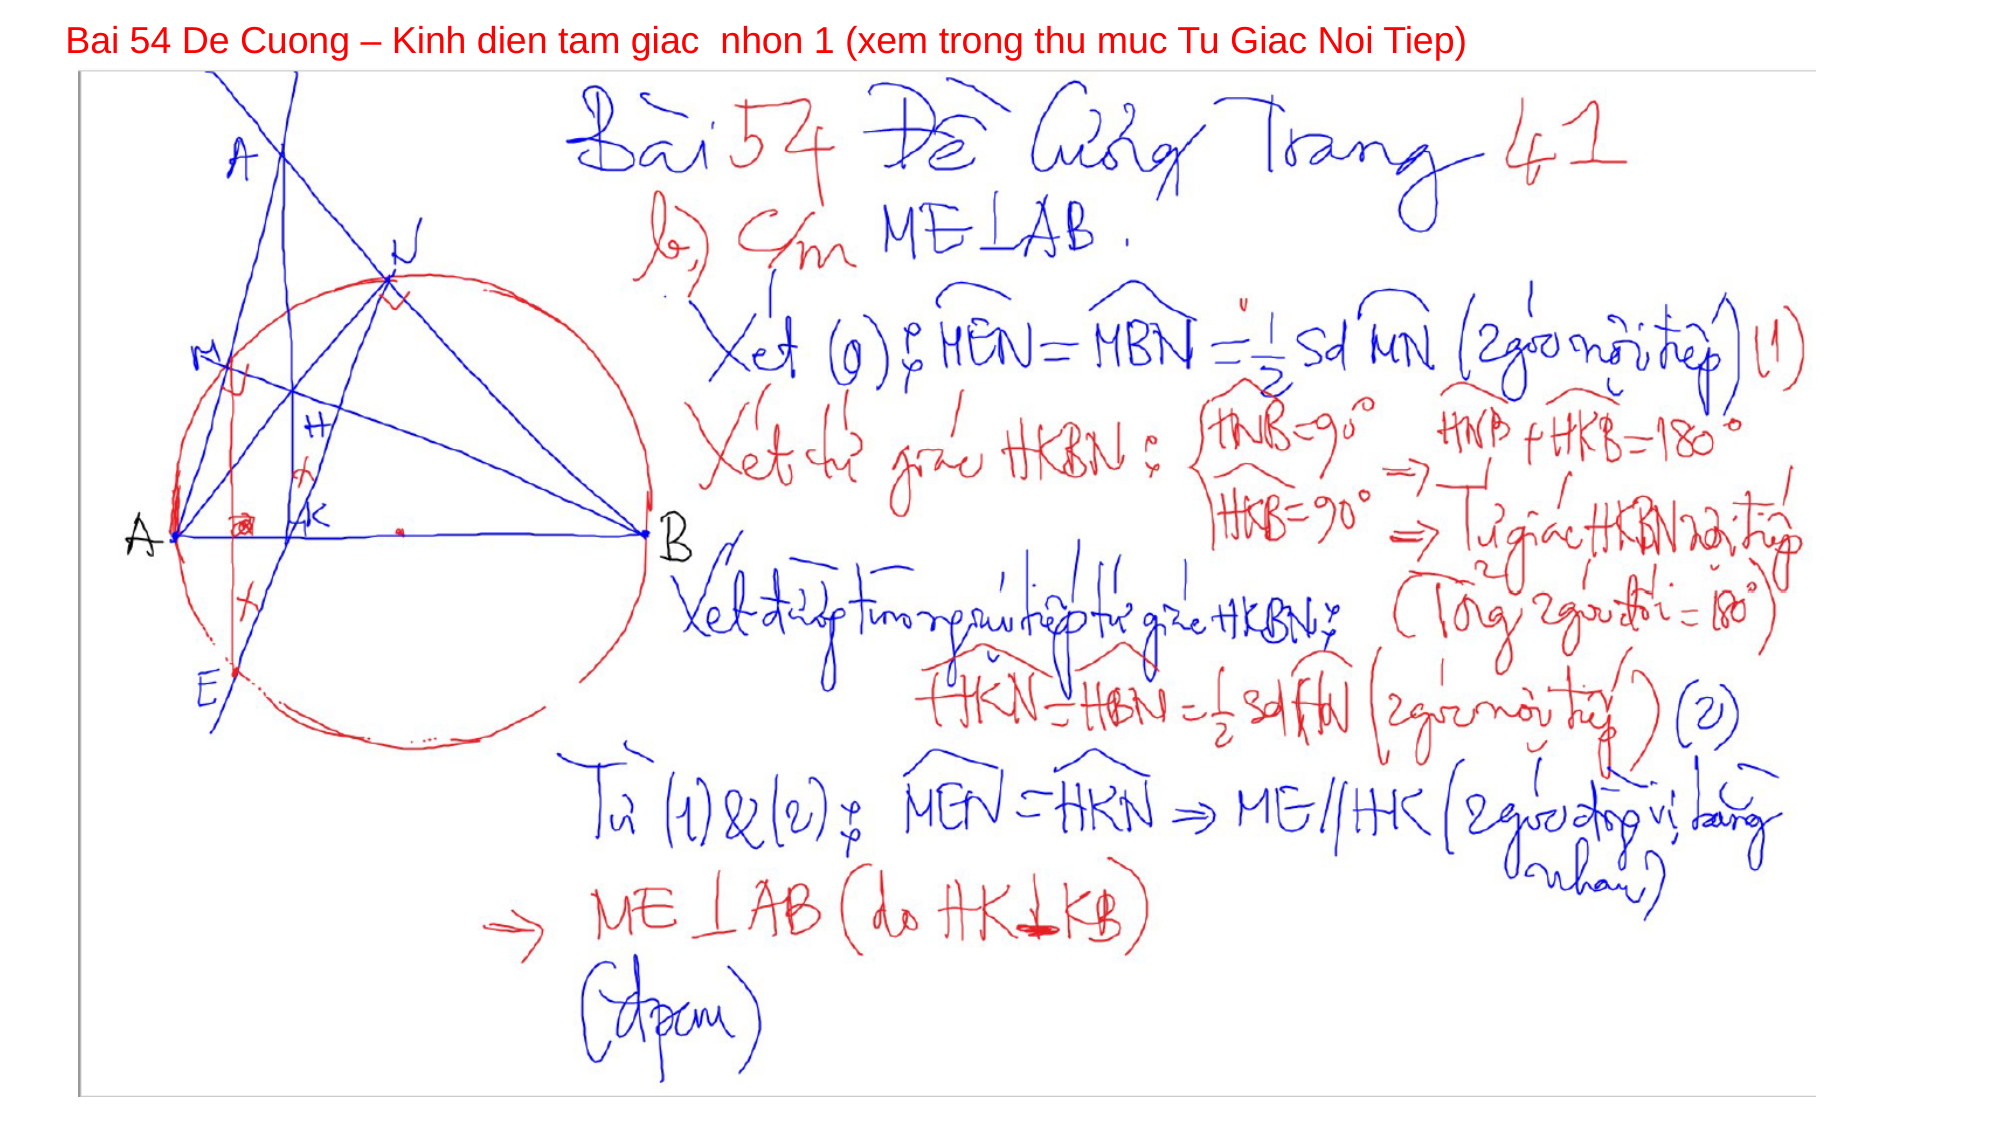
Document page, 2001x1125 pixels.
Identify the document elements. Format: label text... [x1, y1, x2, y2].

picture [78, 68, 1816, 1097]
text_box Bai 54 De Cuong – Kinh dien tam giac nhon 1 (xem trong thu muc Tu Giac Noi Tiep) [50, 8, 1650, 68]
